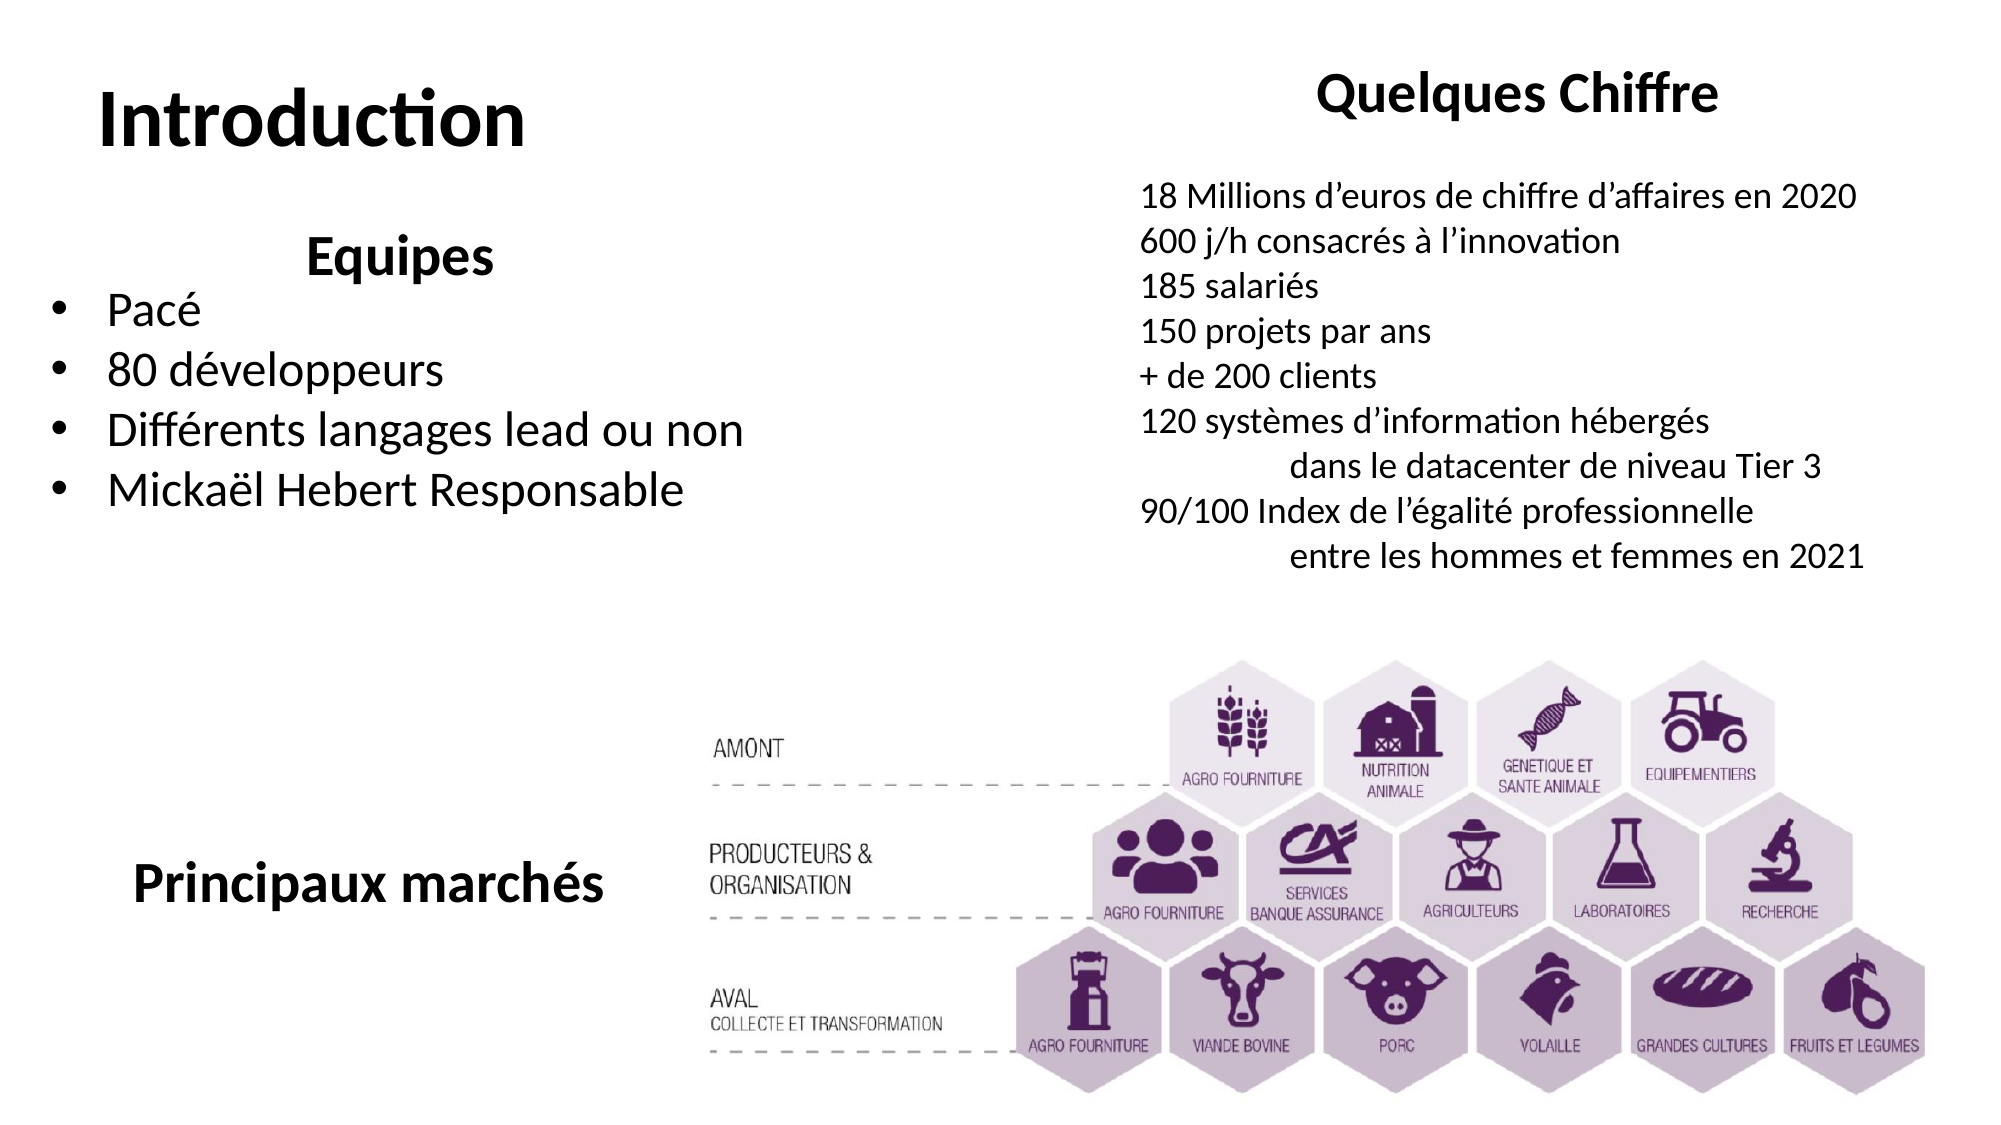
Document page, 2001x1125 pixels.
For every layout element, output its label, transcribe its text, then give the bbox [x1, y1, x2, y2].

text_box 18 Millions d’euros de chiffre d’affaires en 2020 600 j/h consacrés à l’innovation 185 salariés 150 projets par ans + de 200 clients 120 systèmes d’information hébergés dans le datacenter de niveau Tier 3 90/100 Index de l’égalité professionnelle entre les hommes et femmes en 2021 [1124, 163, 1913, 584]
text_box Principaux marchés [118, 836, 620, 922]
picture [687, 649, 1943, 1110]
text_box Introduction [82, 55, 719, 171]
text_box Quelques Chiffre [1301, 46, 1736, 132]
text_box Pacé 80 développeurs Différents langages lead ou non Mickaël Hebert Responsable [35, 269, 824, 525]
text_box Equipes [291, 209, 510, 269]
